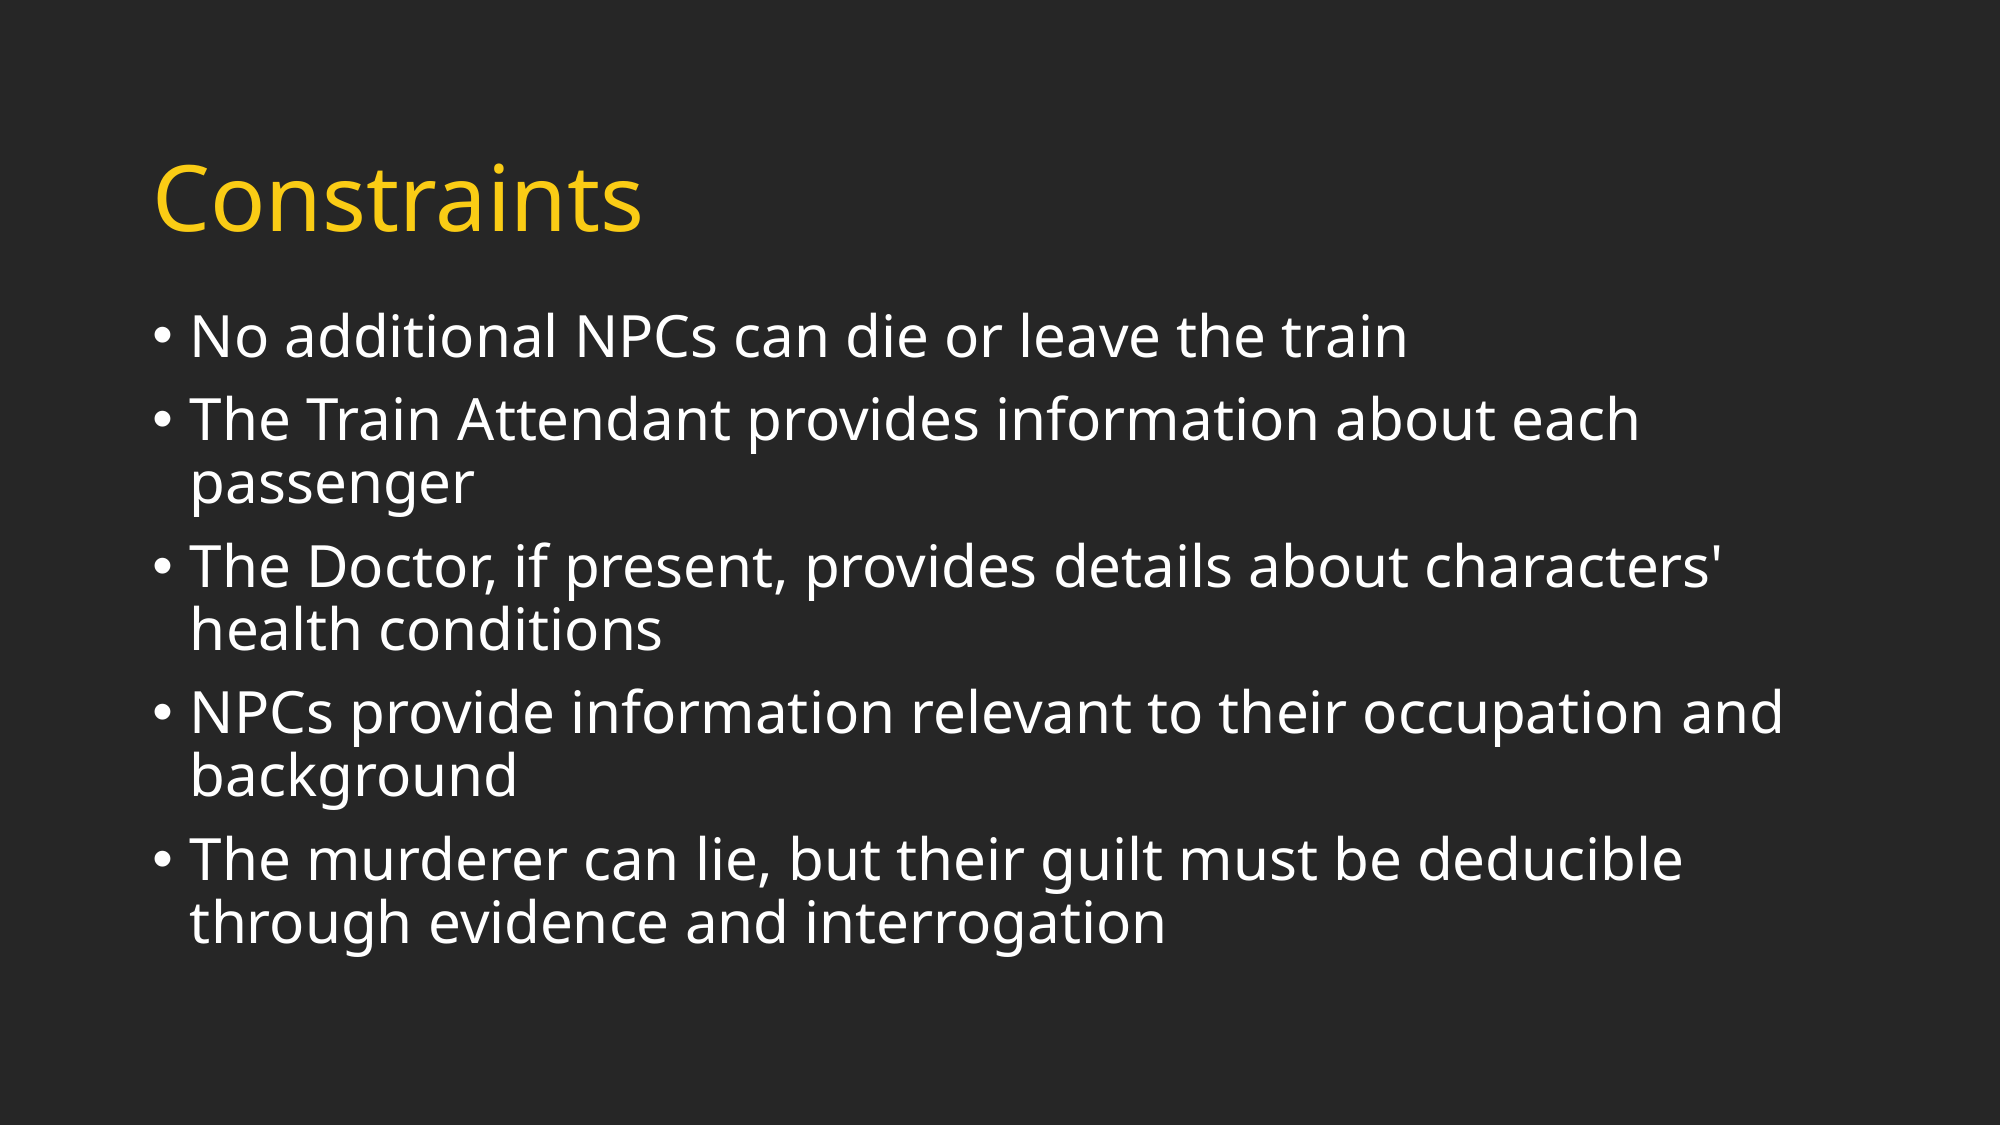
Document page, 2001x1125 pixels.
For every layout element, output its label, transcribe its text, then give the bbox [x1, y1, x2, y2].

list No additional NPCs can die or leave the train The Train Attendant provides information about each passenger The Doctor, if present, provides details about characters' health conditions NPCs provide information relevant to their occupation and background The murderer can lie, but their guilt must be deducible through evidence and interrogation [137, 311, 1863, 1014]
text_box Constraints [137, 93, 1863, 311]
